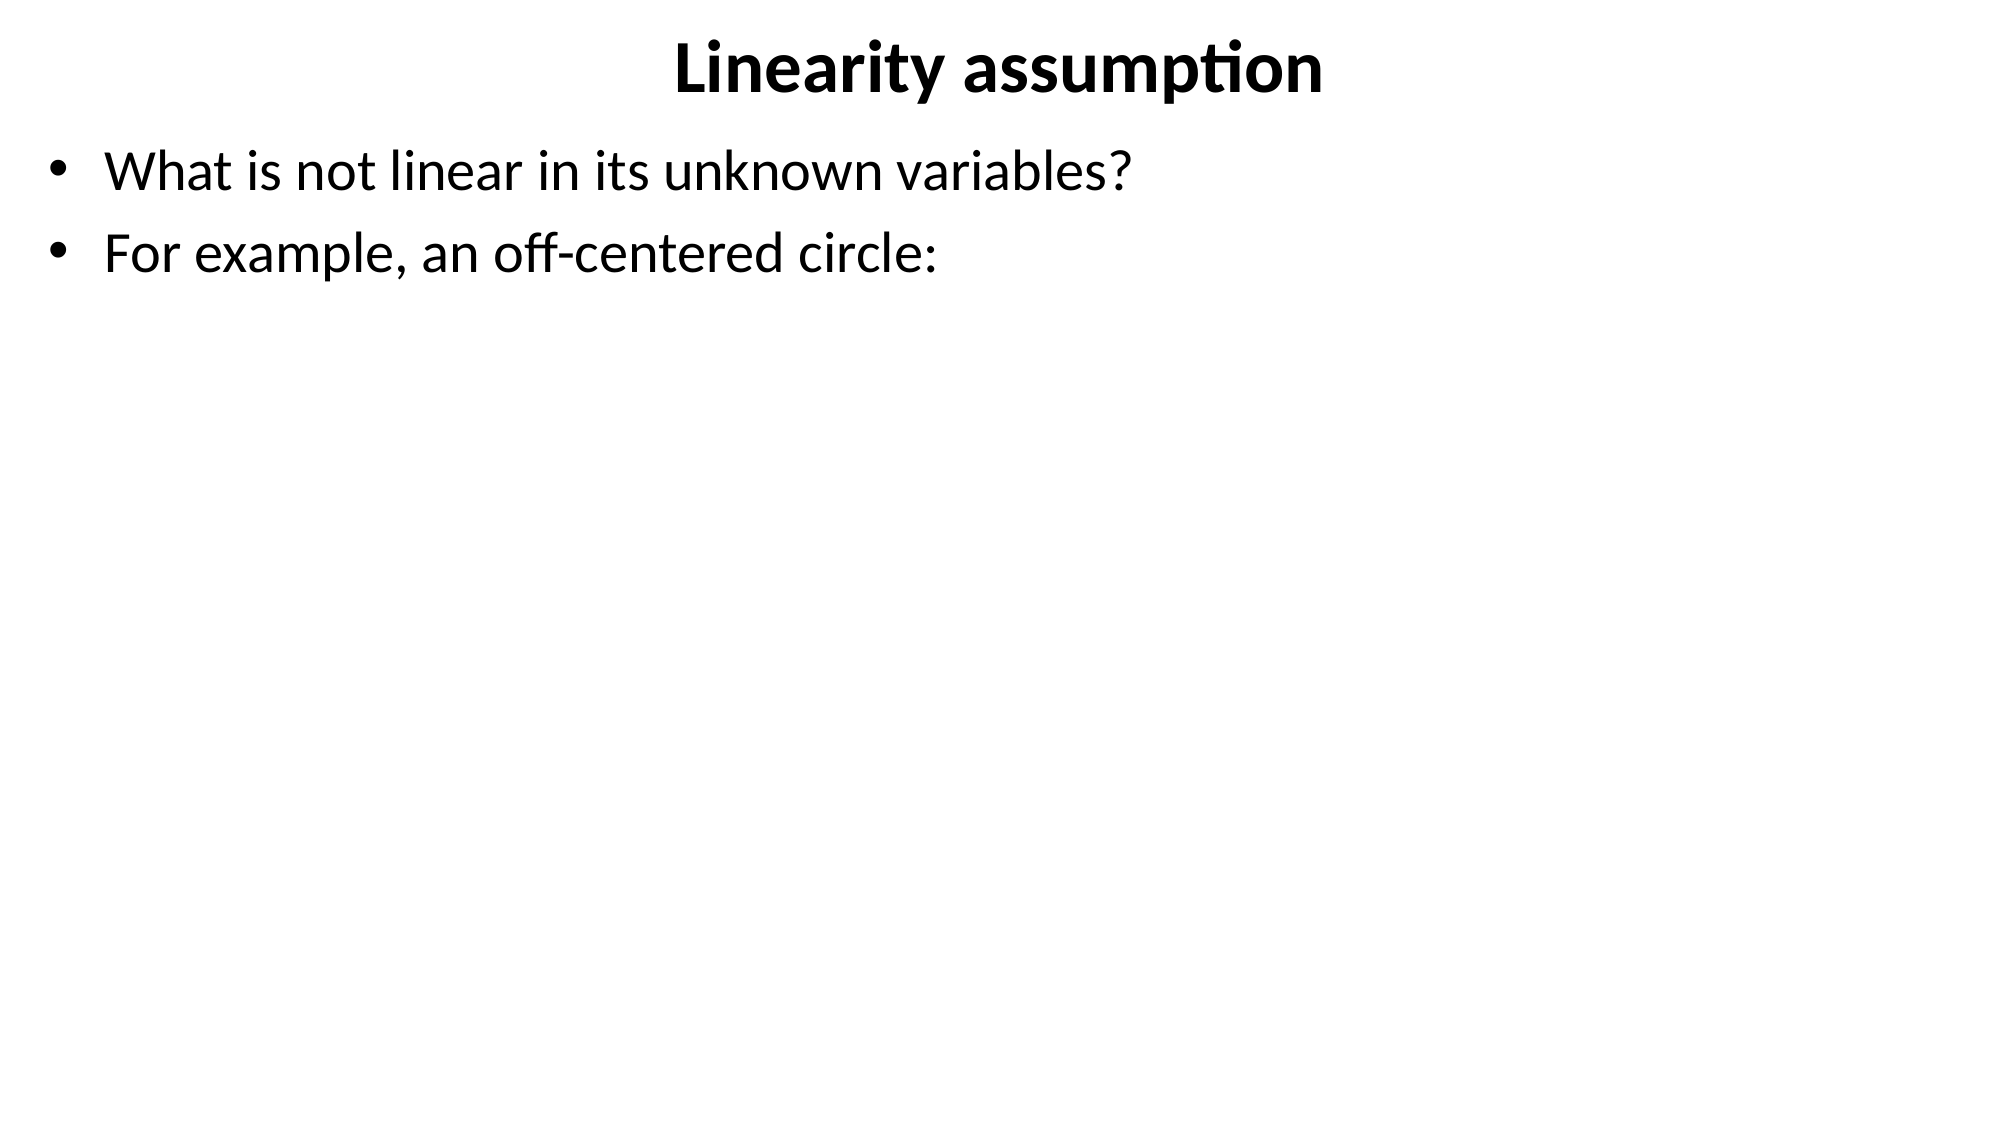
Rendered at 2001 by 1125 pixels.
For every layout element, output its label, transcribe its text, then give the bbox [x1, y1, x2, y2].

title Linearity assumption [33, 0, 1967, 125]
